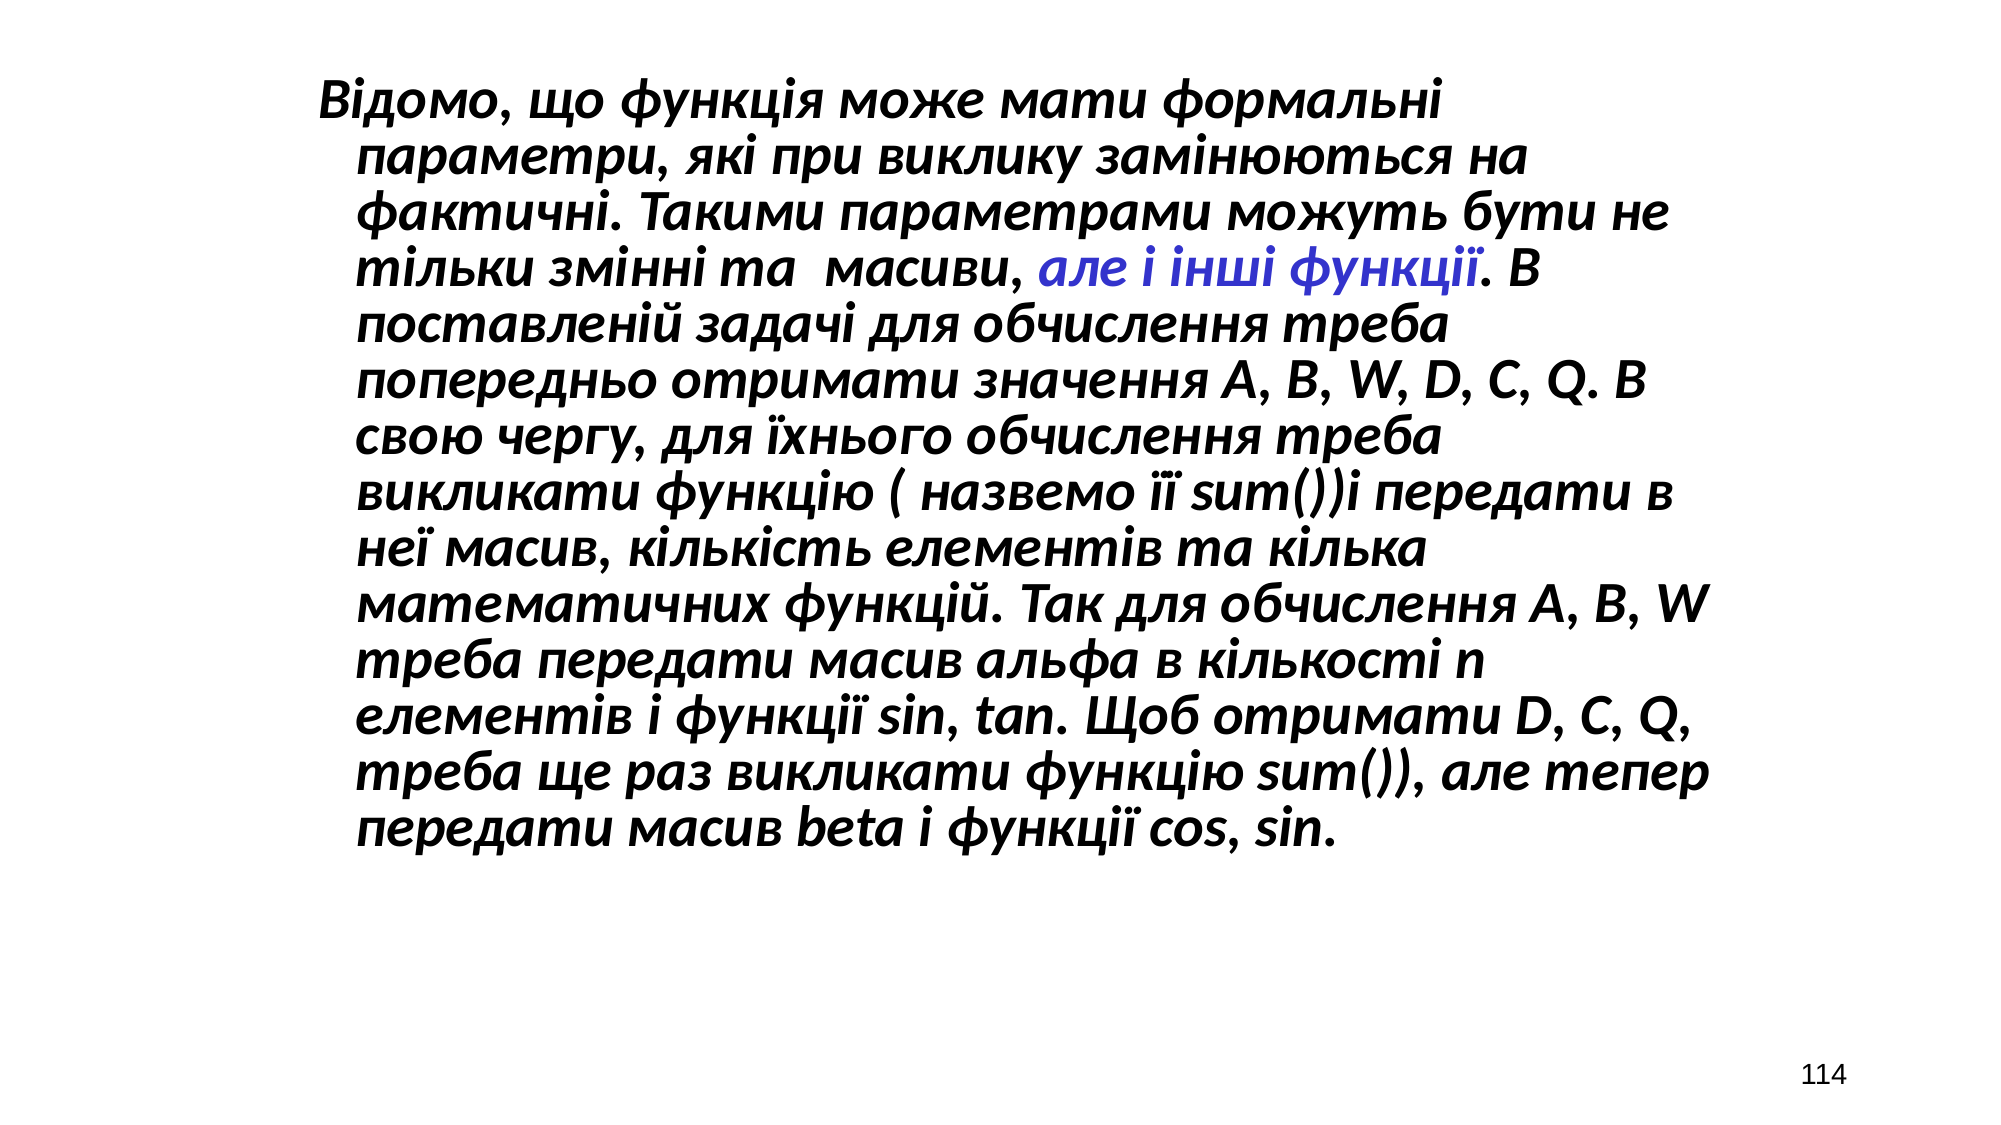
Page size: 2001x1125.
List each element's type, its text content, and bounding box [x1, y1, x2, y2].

list Відомо, що функція може мати формальні параметри, які при виклику замінюються на фактичні. Такими параметрами можуть бути не тільки змінні та масиви, але і інші функції. В поставленій задачі для обчислення треба попередньо отримати значення A, B, W, D, C, Q. В свою чергу, для їхнього обчислення треба викликати функцію ( назвемо її sum())і передати в неї масив, кількість елементів та кілька математичних функцій. Так для обчислення A, B, W треба передати масив альфа в кількості n елементів і функції sin, tan. Щоб отримати D, C, Q, треба ще раз викликати функцію sum()), але тепер передати масив beta і функції cos, sin. [303, 66, 1750, 1071]
slide_number 114 [1412, 1042, 1863, 1103]
